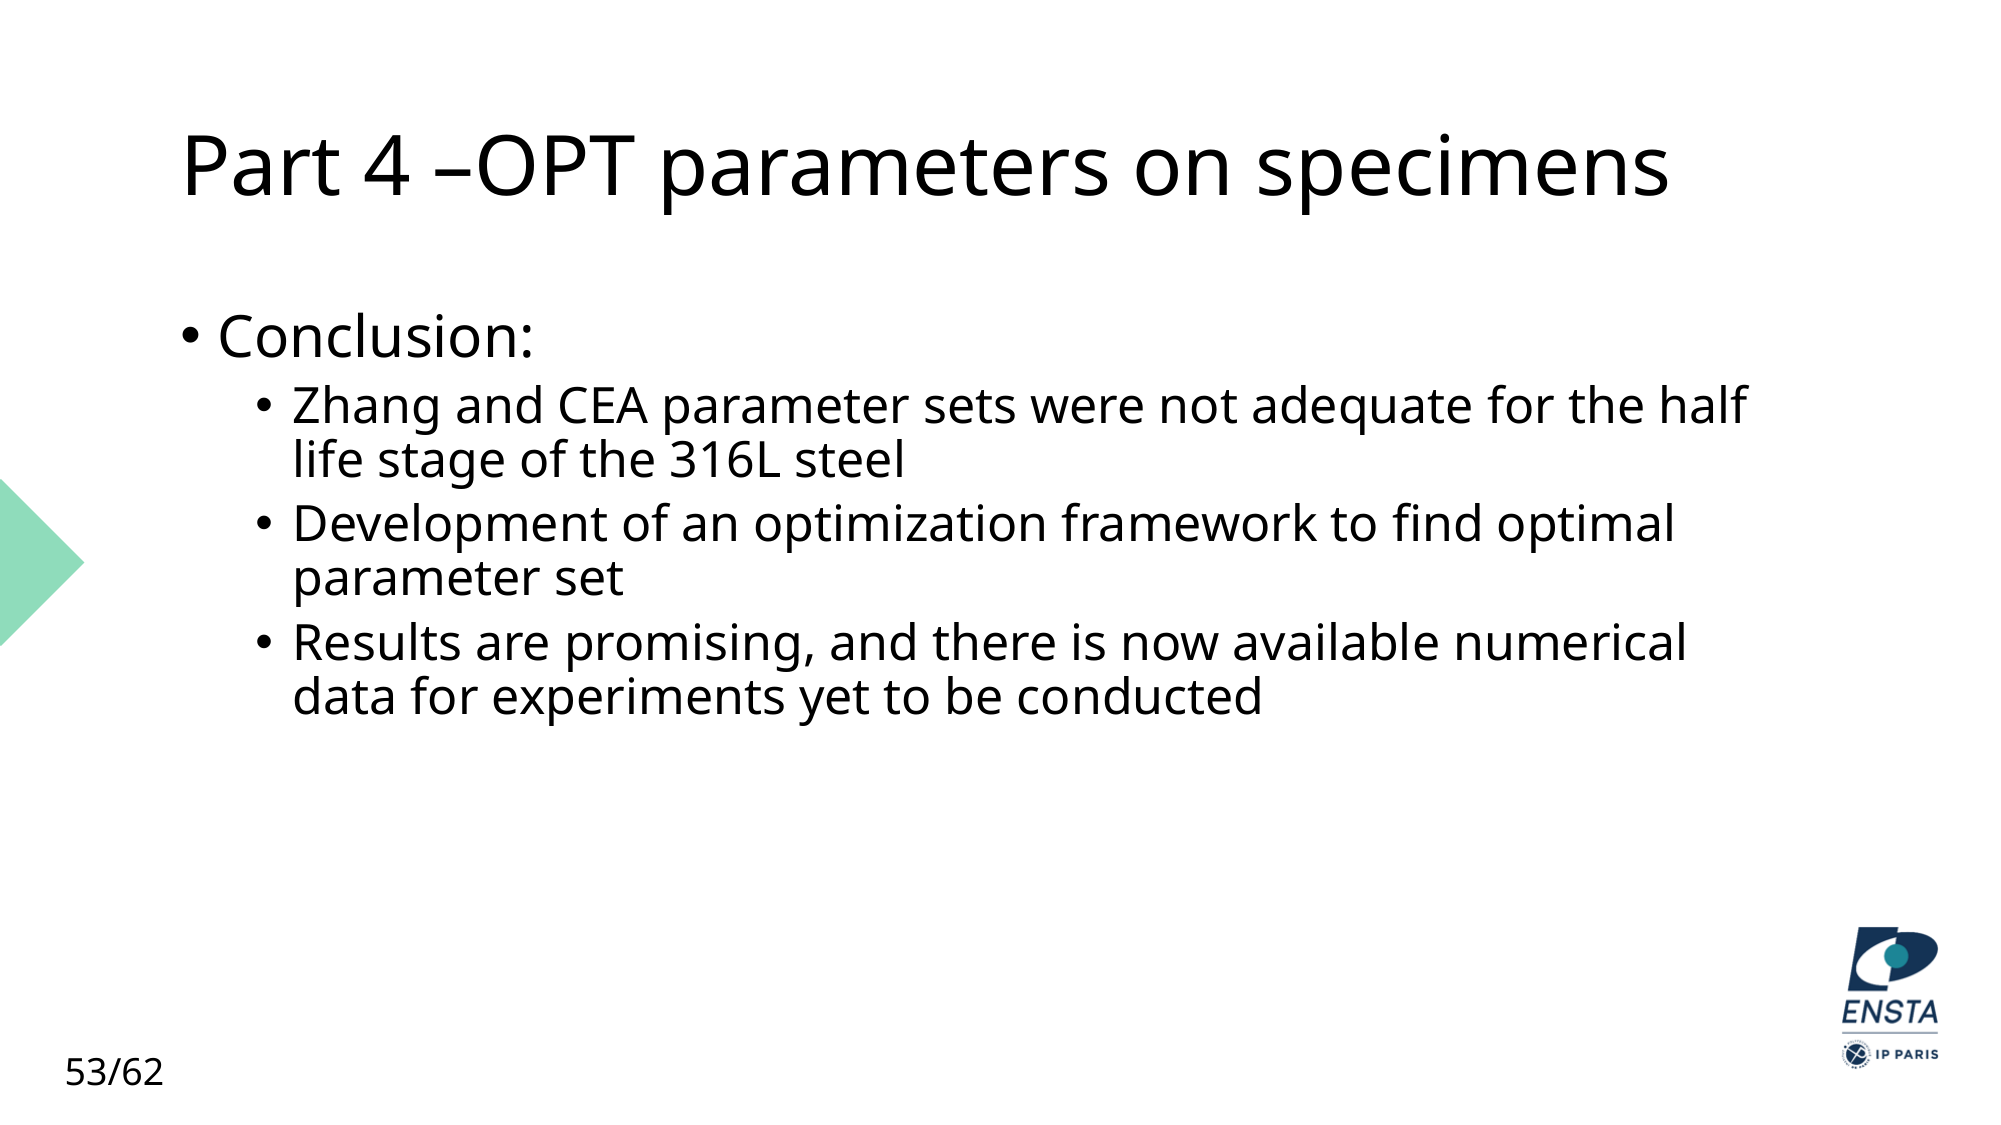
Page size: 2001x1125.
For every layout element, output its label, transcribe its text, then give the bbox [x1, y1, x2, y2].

title Part 4 –OPT parameters on specimens [165, 59, 1852, 278]
list Conclusion: Zhang and CEA parameter sets were not adequate for the half life stage of the 316L steel Development of an optimization framework to find optimal parameter set Results are promising, and there is now available numerical data for experiments yet to be conducted [165, 299, 1819, 1014]
picture [1830, 915, 1950, 1081]
text_box 53/62 [49, 1040, 180, 1100]
